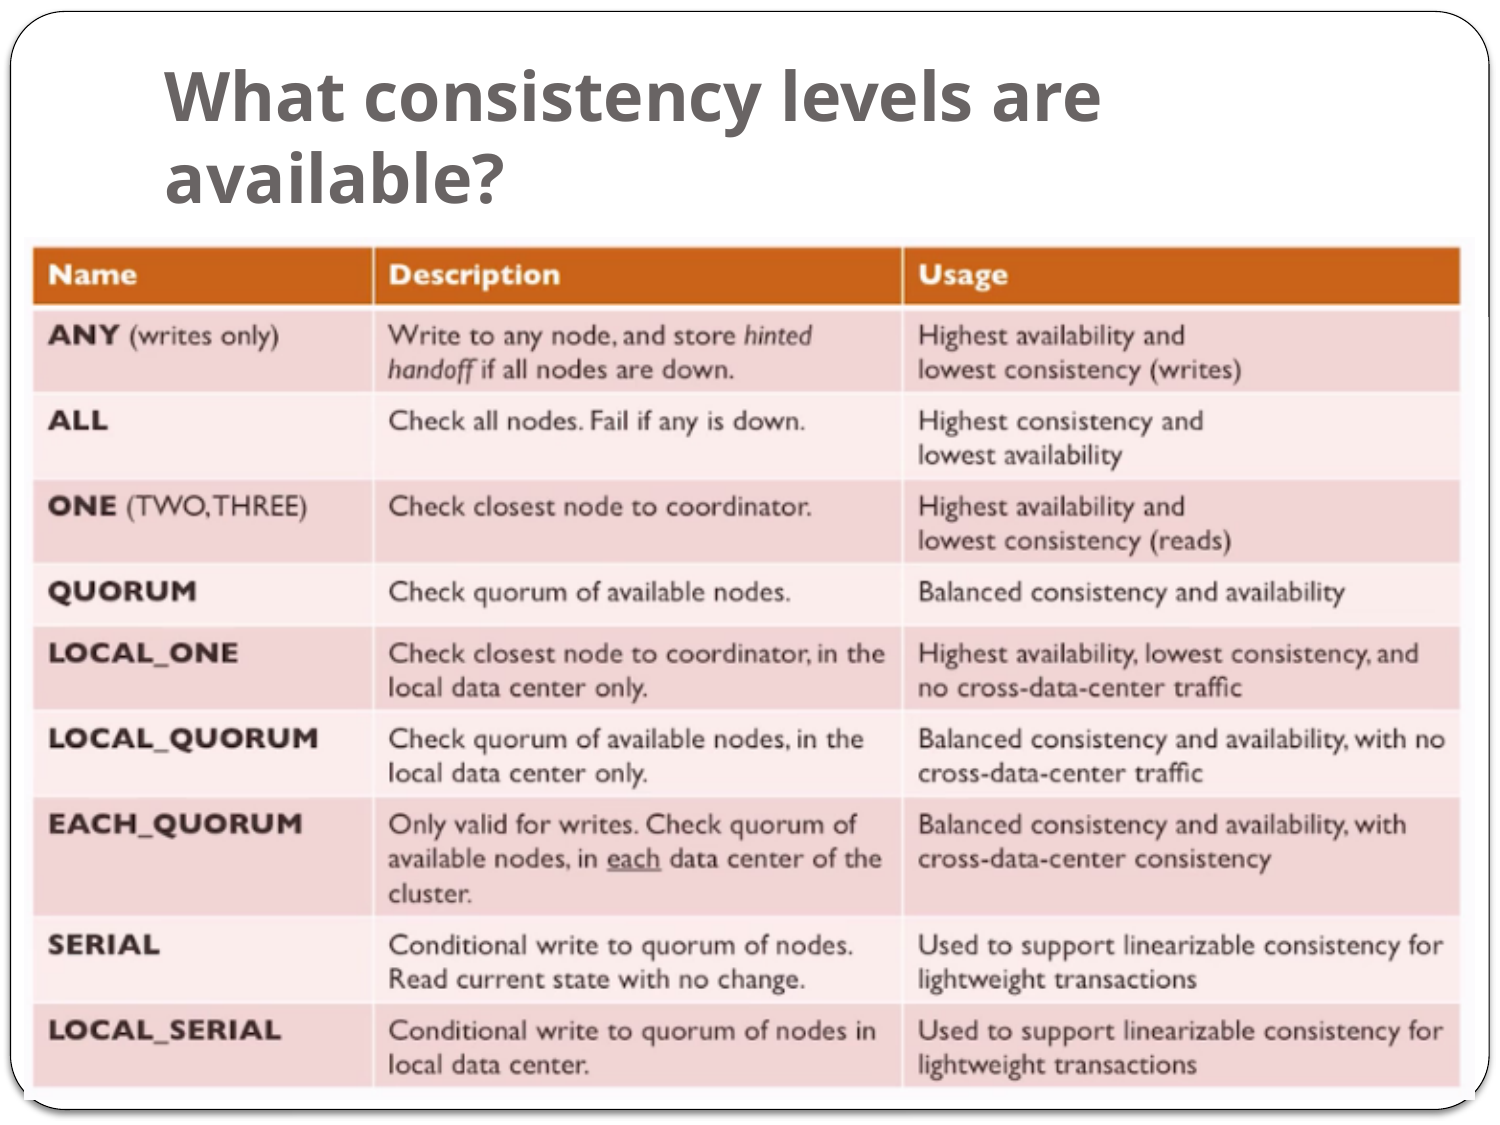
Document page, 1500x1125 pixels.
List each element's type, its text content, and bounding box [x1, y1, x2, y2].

picture [24, 237, 1476, 1101]
title What consistency levels are available? [150, 45, 1425, 233]
